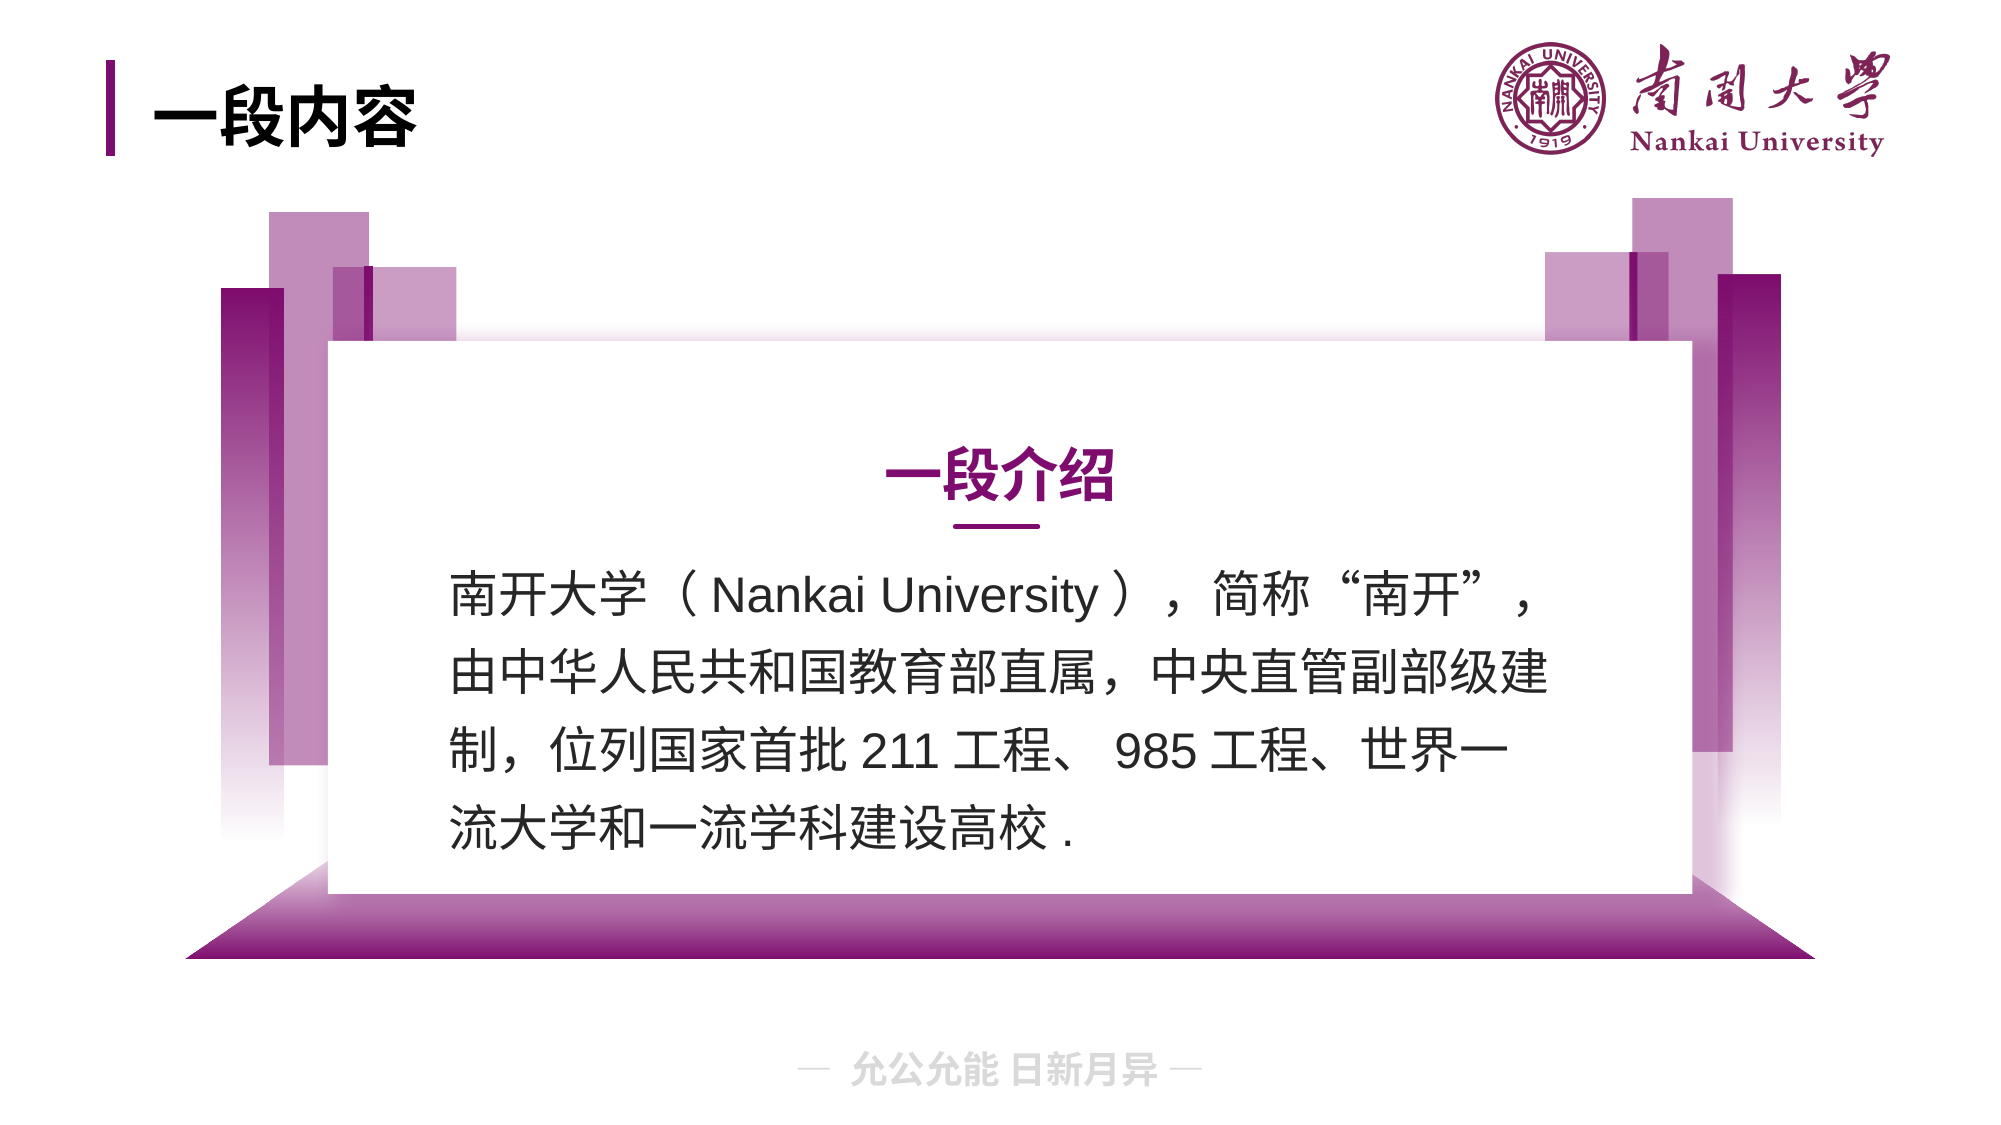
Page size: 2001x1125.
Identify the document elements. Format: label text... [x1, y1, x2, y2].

picture [1545, 198, 1781, 828]
picture [1495, 42, 1890, 157]
text_box 南开大学（Nankai University），简称“南开”，由中华人民共和国教育部直属，中央直管副部级建制，位列国家首批211工程、985工程、世界一流大学和一流学科建设高校. [433, 537, 1566, 864]
title 一段内容 [137, 48, 1000, 191]
text_box NKU [831, 361, 1169, 537]
text_box 一段介绍 [869, 430, 1133, 516]
